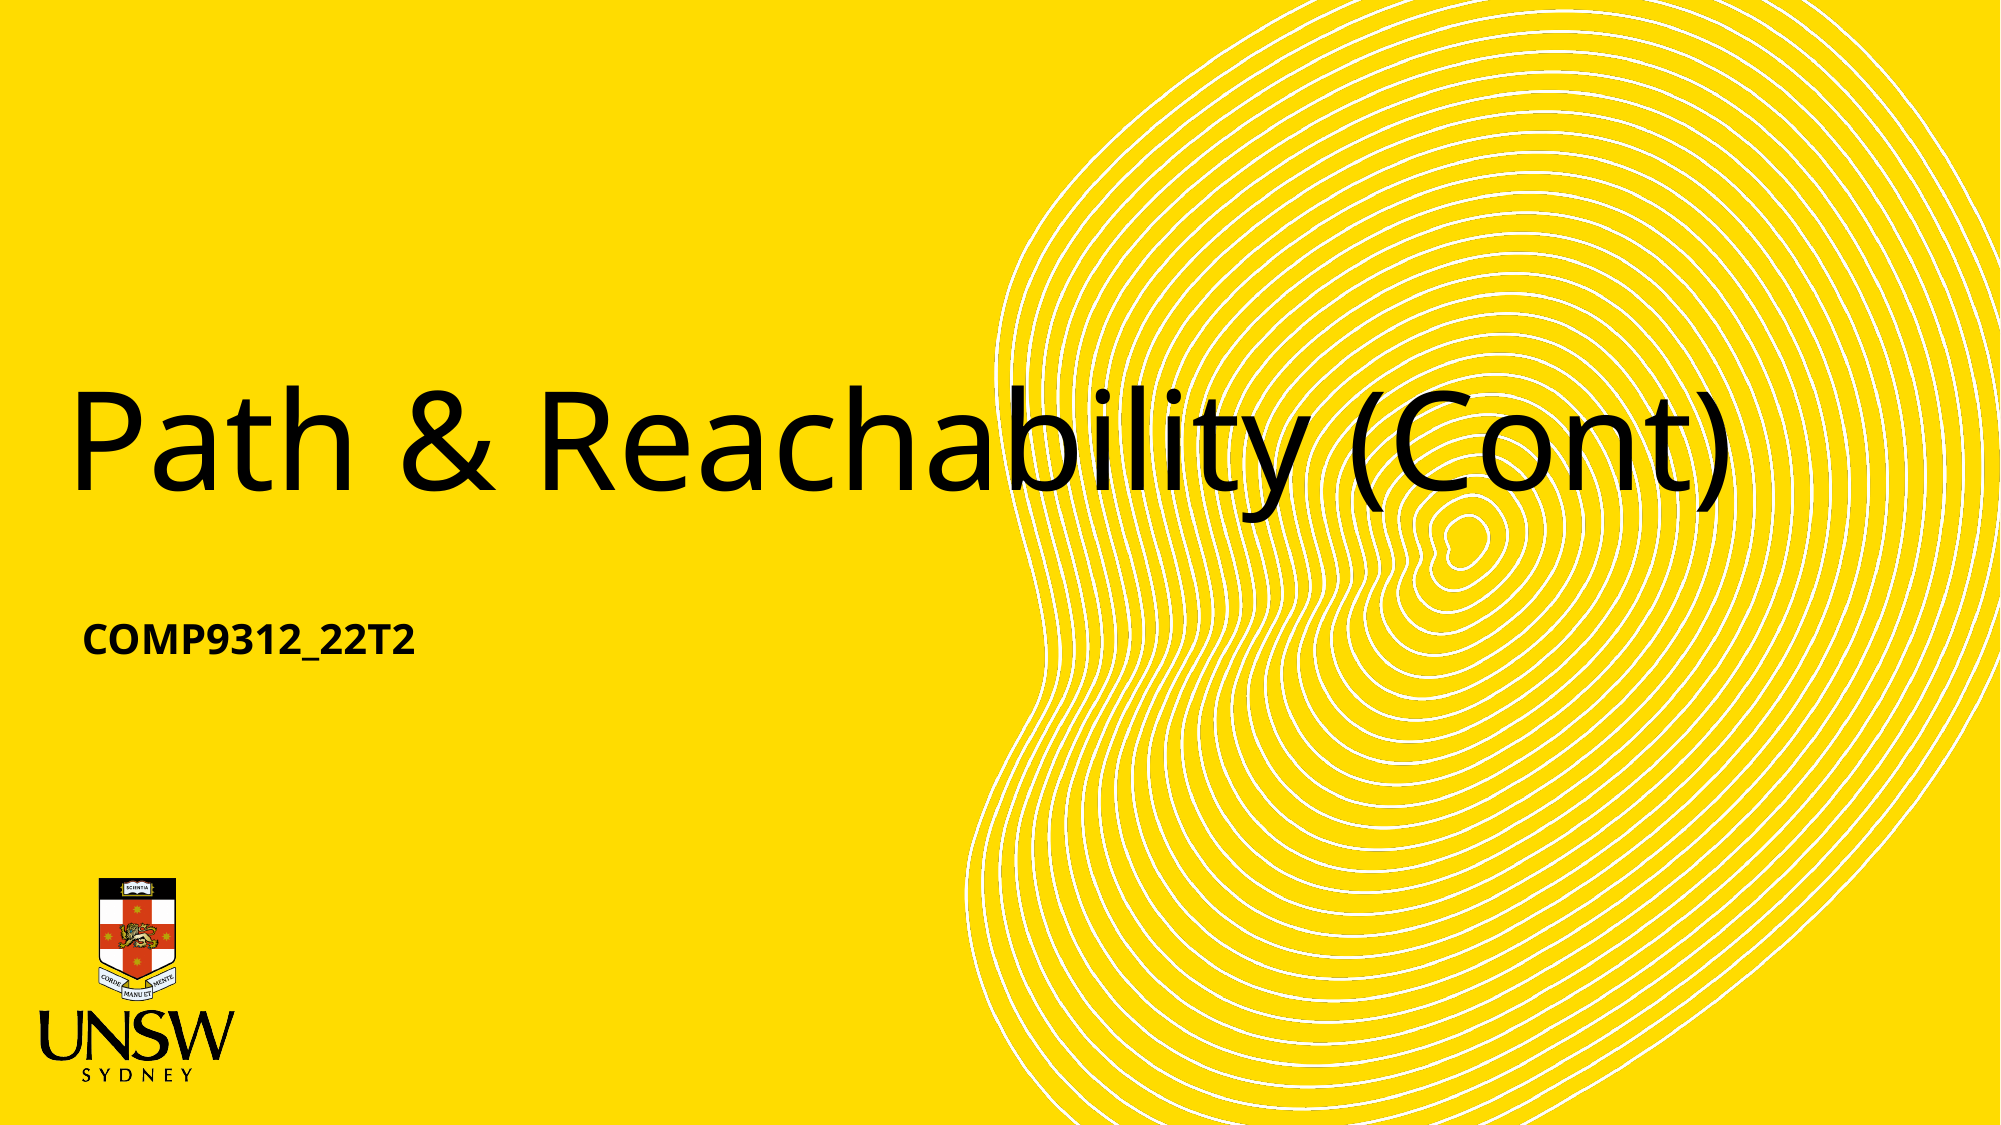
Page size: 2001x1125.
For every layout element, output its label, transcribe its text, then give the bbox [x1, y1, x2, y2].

picture [39, 878, 235, 1082]
picture [964, 0, 2001, 1125]
text_box COMP9312_22T2 [67, 580, 483, 671]
text_box Path & Reachability (Cont) [50, 345, 1847, 526]
